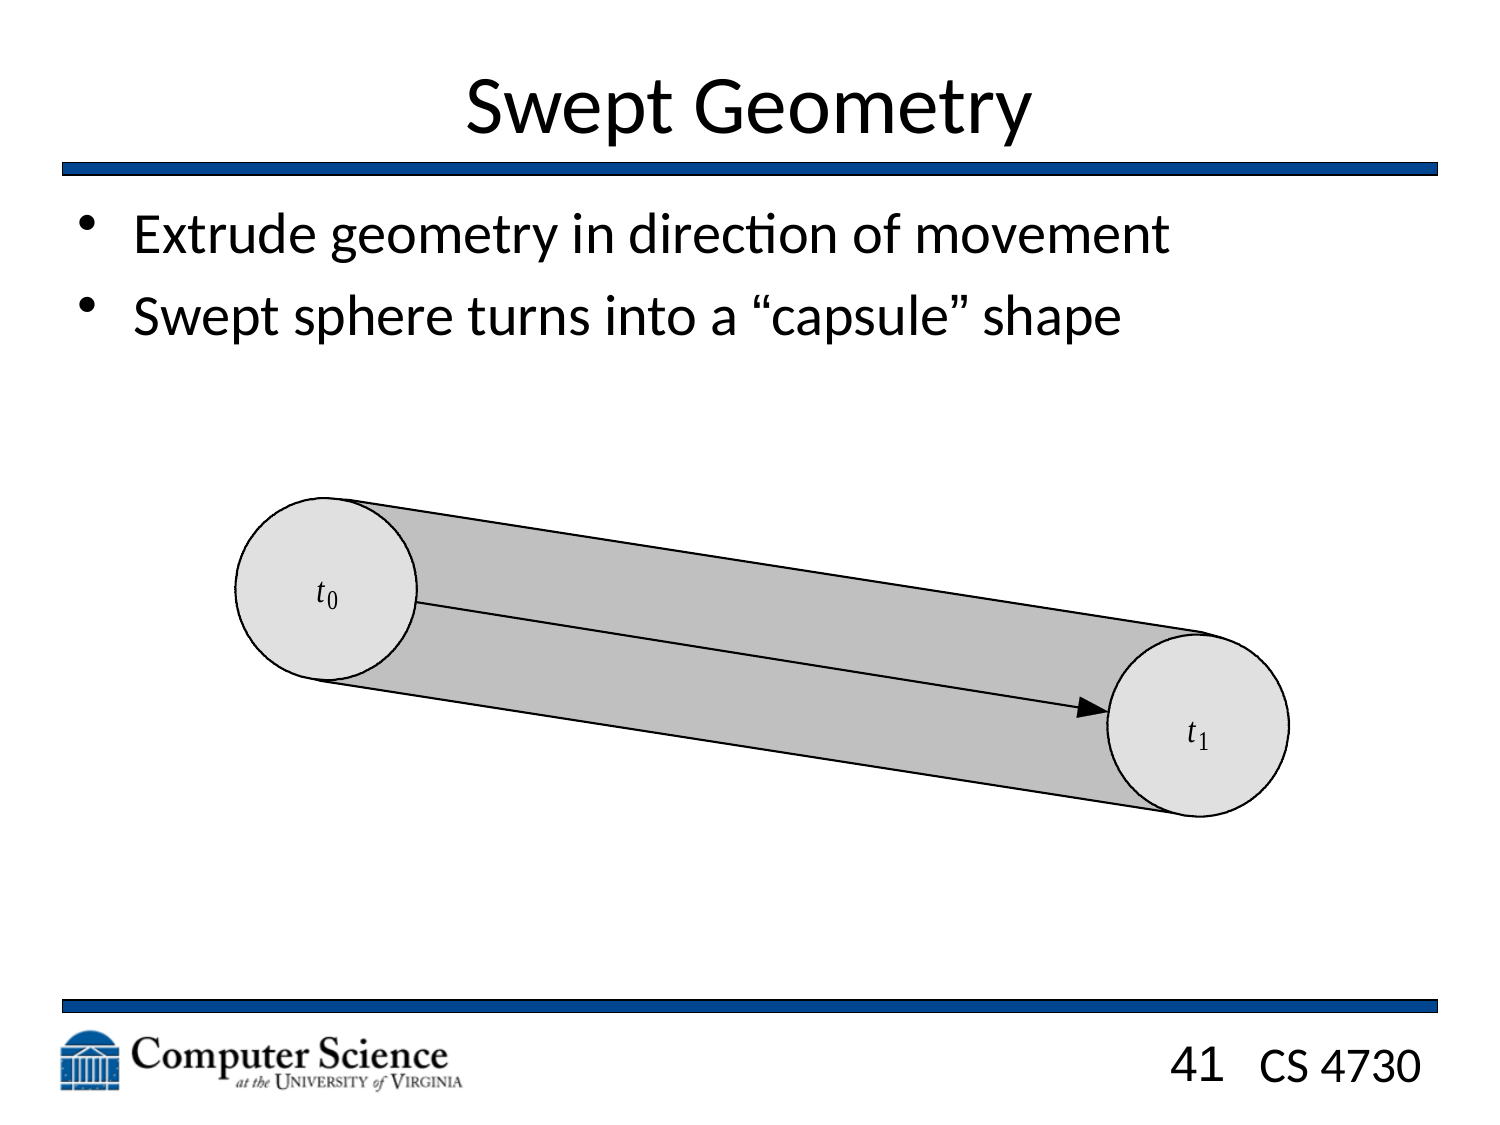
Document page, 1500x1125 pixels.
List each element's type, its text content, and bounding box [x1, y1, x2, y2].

picture [212, 474, 1313, 841]
slide_number 41 [1155, 1024, 1468, 1100]
title Swept Geometry [62, 49, 1438, 151]
picture [50, 1024, 472, 1101]
list Extrude geometry in direction of movement Swept sphere turns into a “capsule” shape [62, 187, 1438, 1001]
